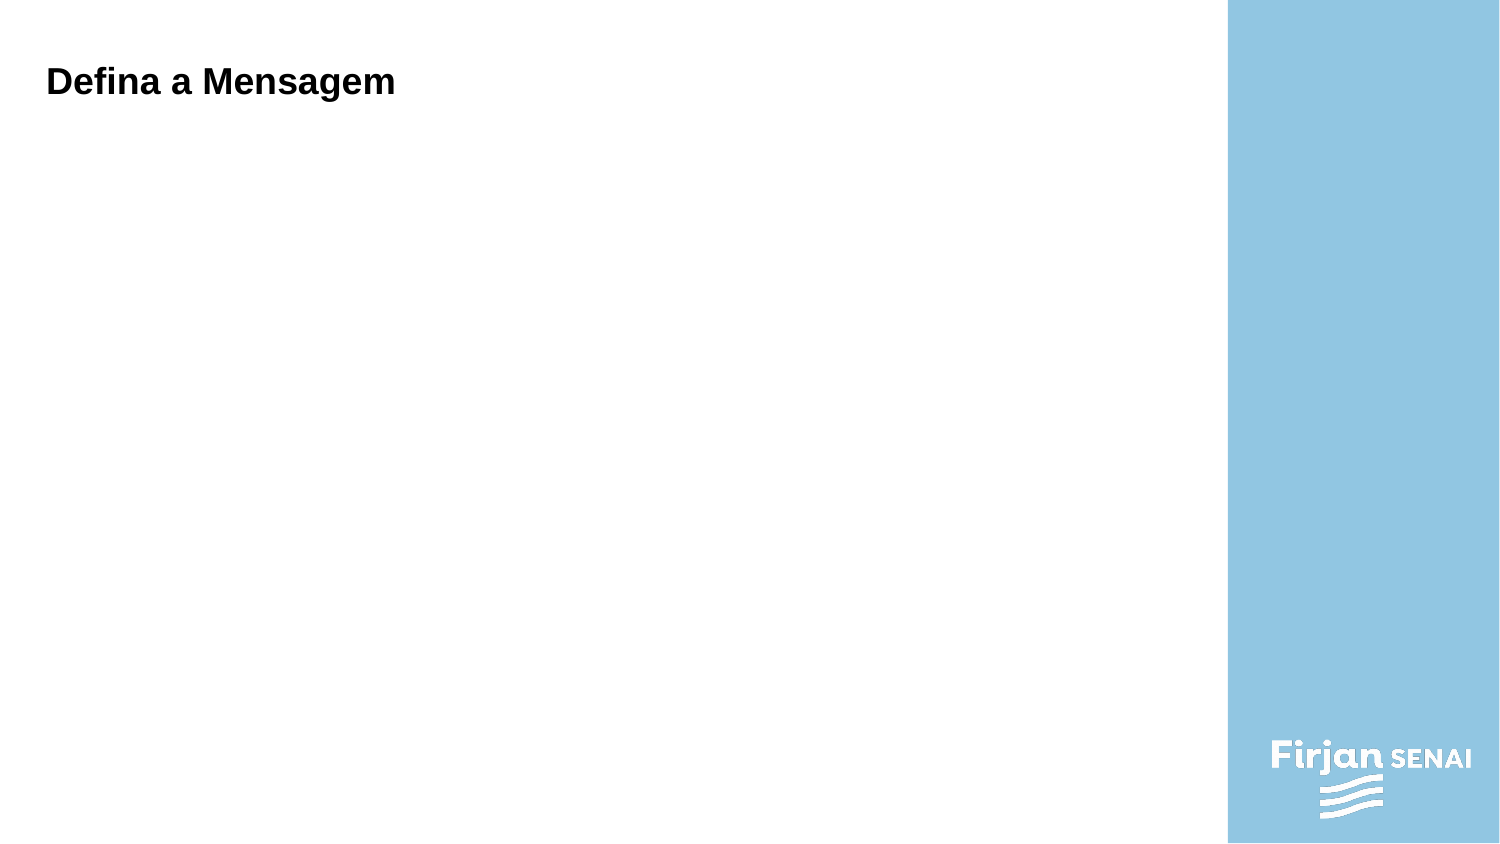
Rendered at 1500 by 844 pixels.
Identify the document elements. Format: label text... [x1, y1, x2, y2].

picture [1265, 736, 1474, 820]
text_box Defina a Mensagem [31, 49, 1025, 110]
text_box [1226, 0, 1500, 844]
